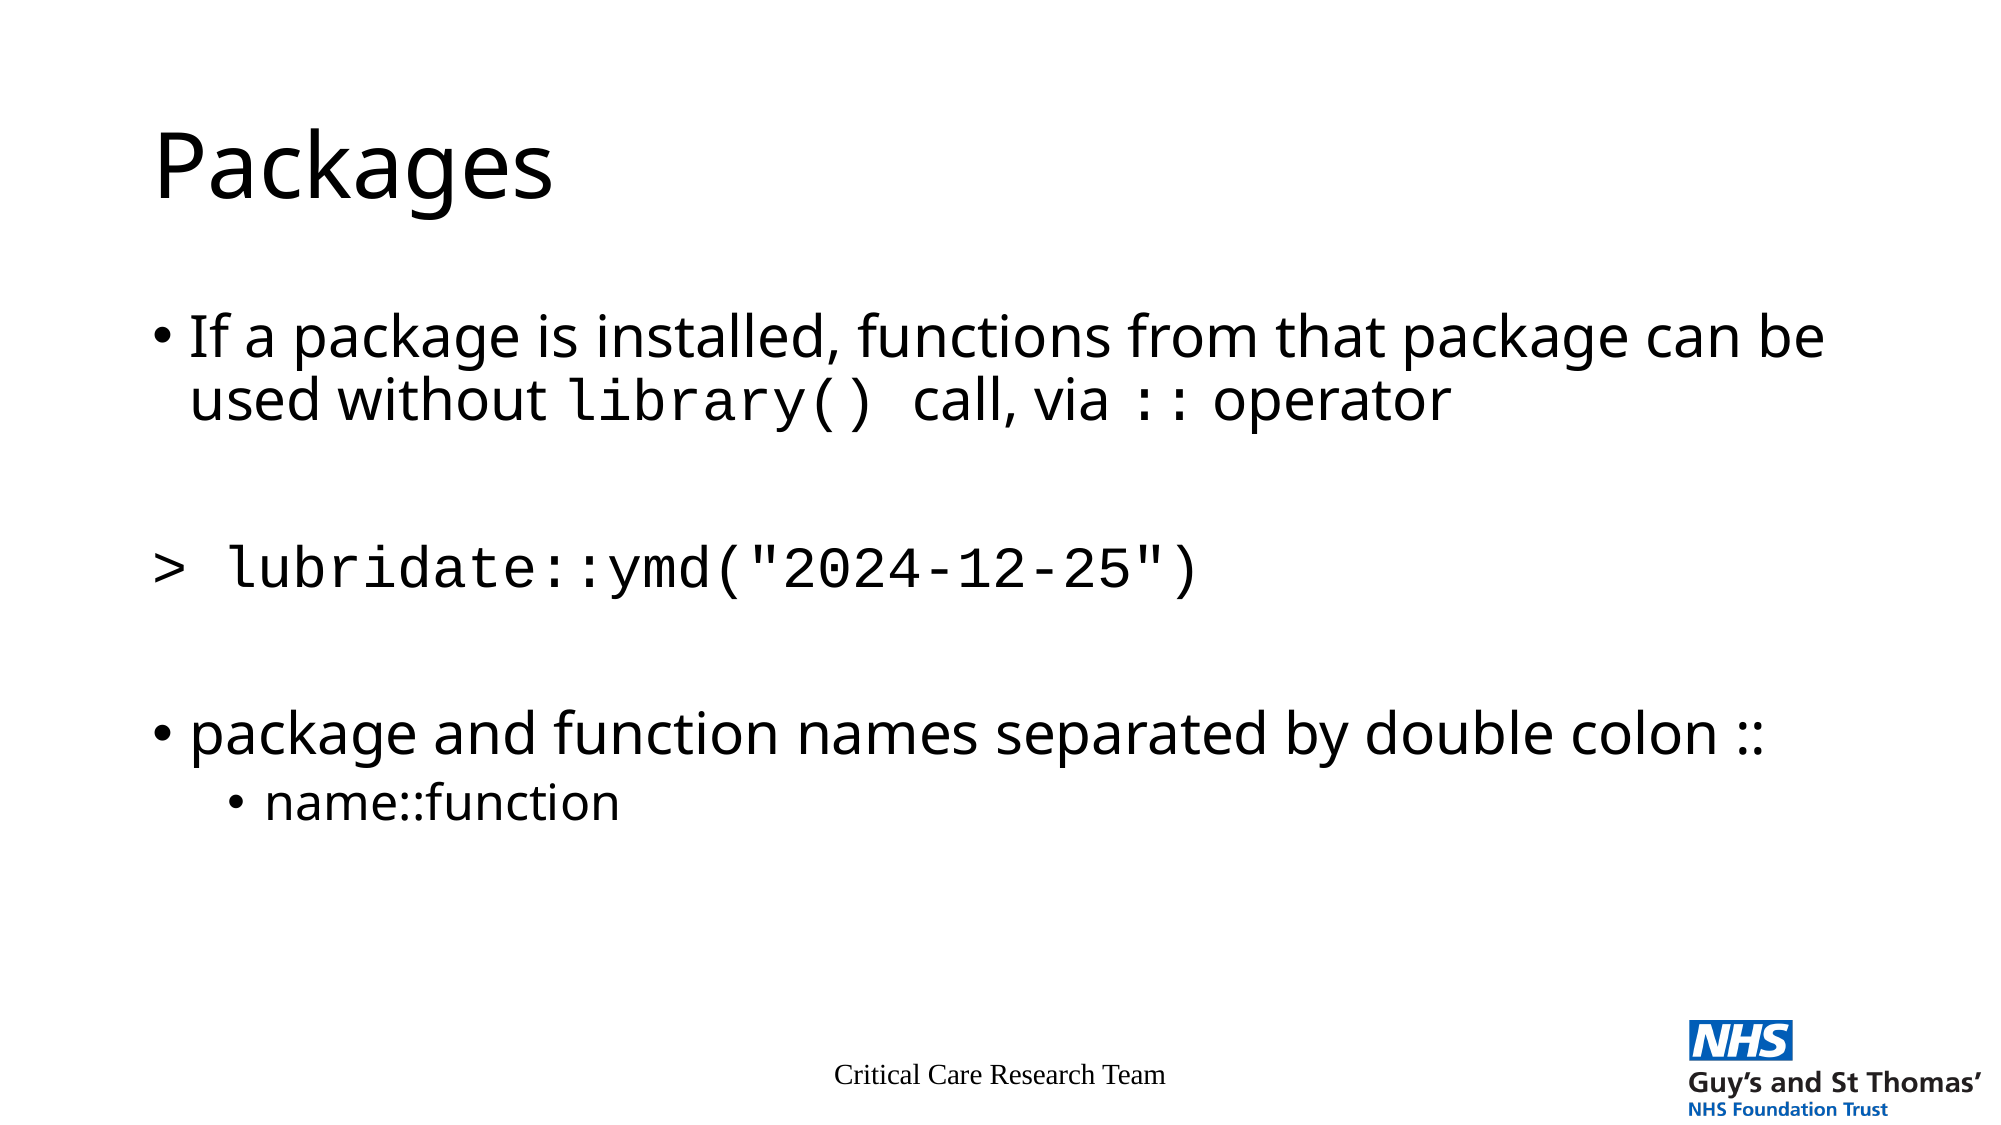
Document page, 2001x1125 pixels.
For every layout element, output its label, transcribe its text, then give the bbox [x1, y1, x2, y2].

title Packages [137, 59, 1863, 278]
list If a package is installed, functions from that package can be used without library() call, via :: operator > lubridate::ymd("2024-12-25") package and function names separated by double colon :: name::function [137, 299, 1863, 1014]
picture [1688, 1019, 1982, 1116]
footer Critical Care Research Team [662, 1042, 1338, 1103]
